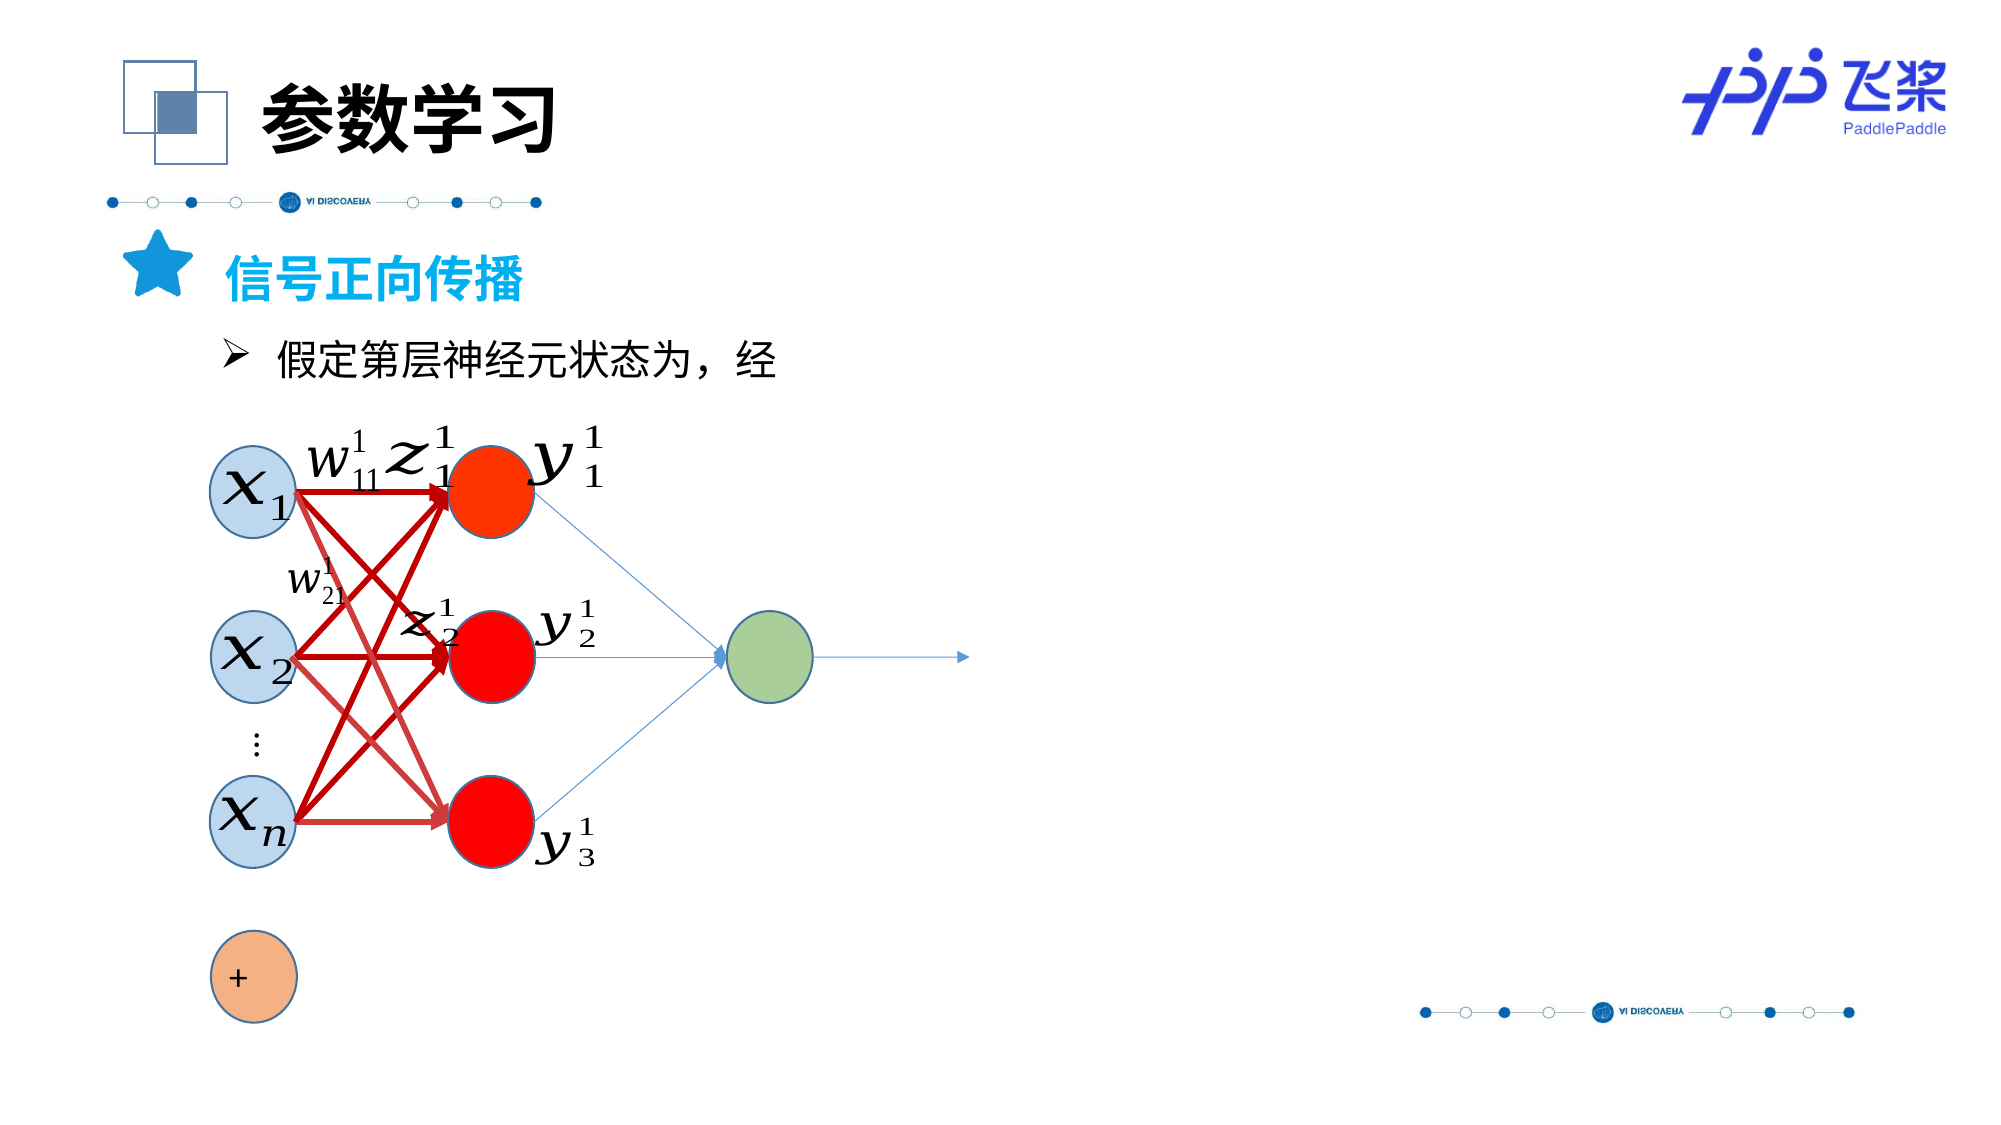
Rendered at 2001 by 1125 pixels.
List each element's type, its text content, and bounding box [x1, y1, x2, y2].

text_box 参数学习 [245, 65, 616, 171]
picture [95, 180, 550, 304]
picture [1408, 990, 1863, 1039]
picture [1635, 0, 1988, 173]
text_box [205, 416, 970, 1023]
text_box 信号正向传播 [209, 224, 788, 315]
